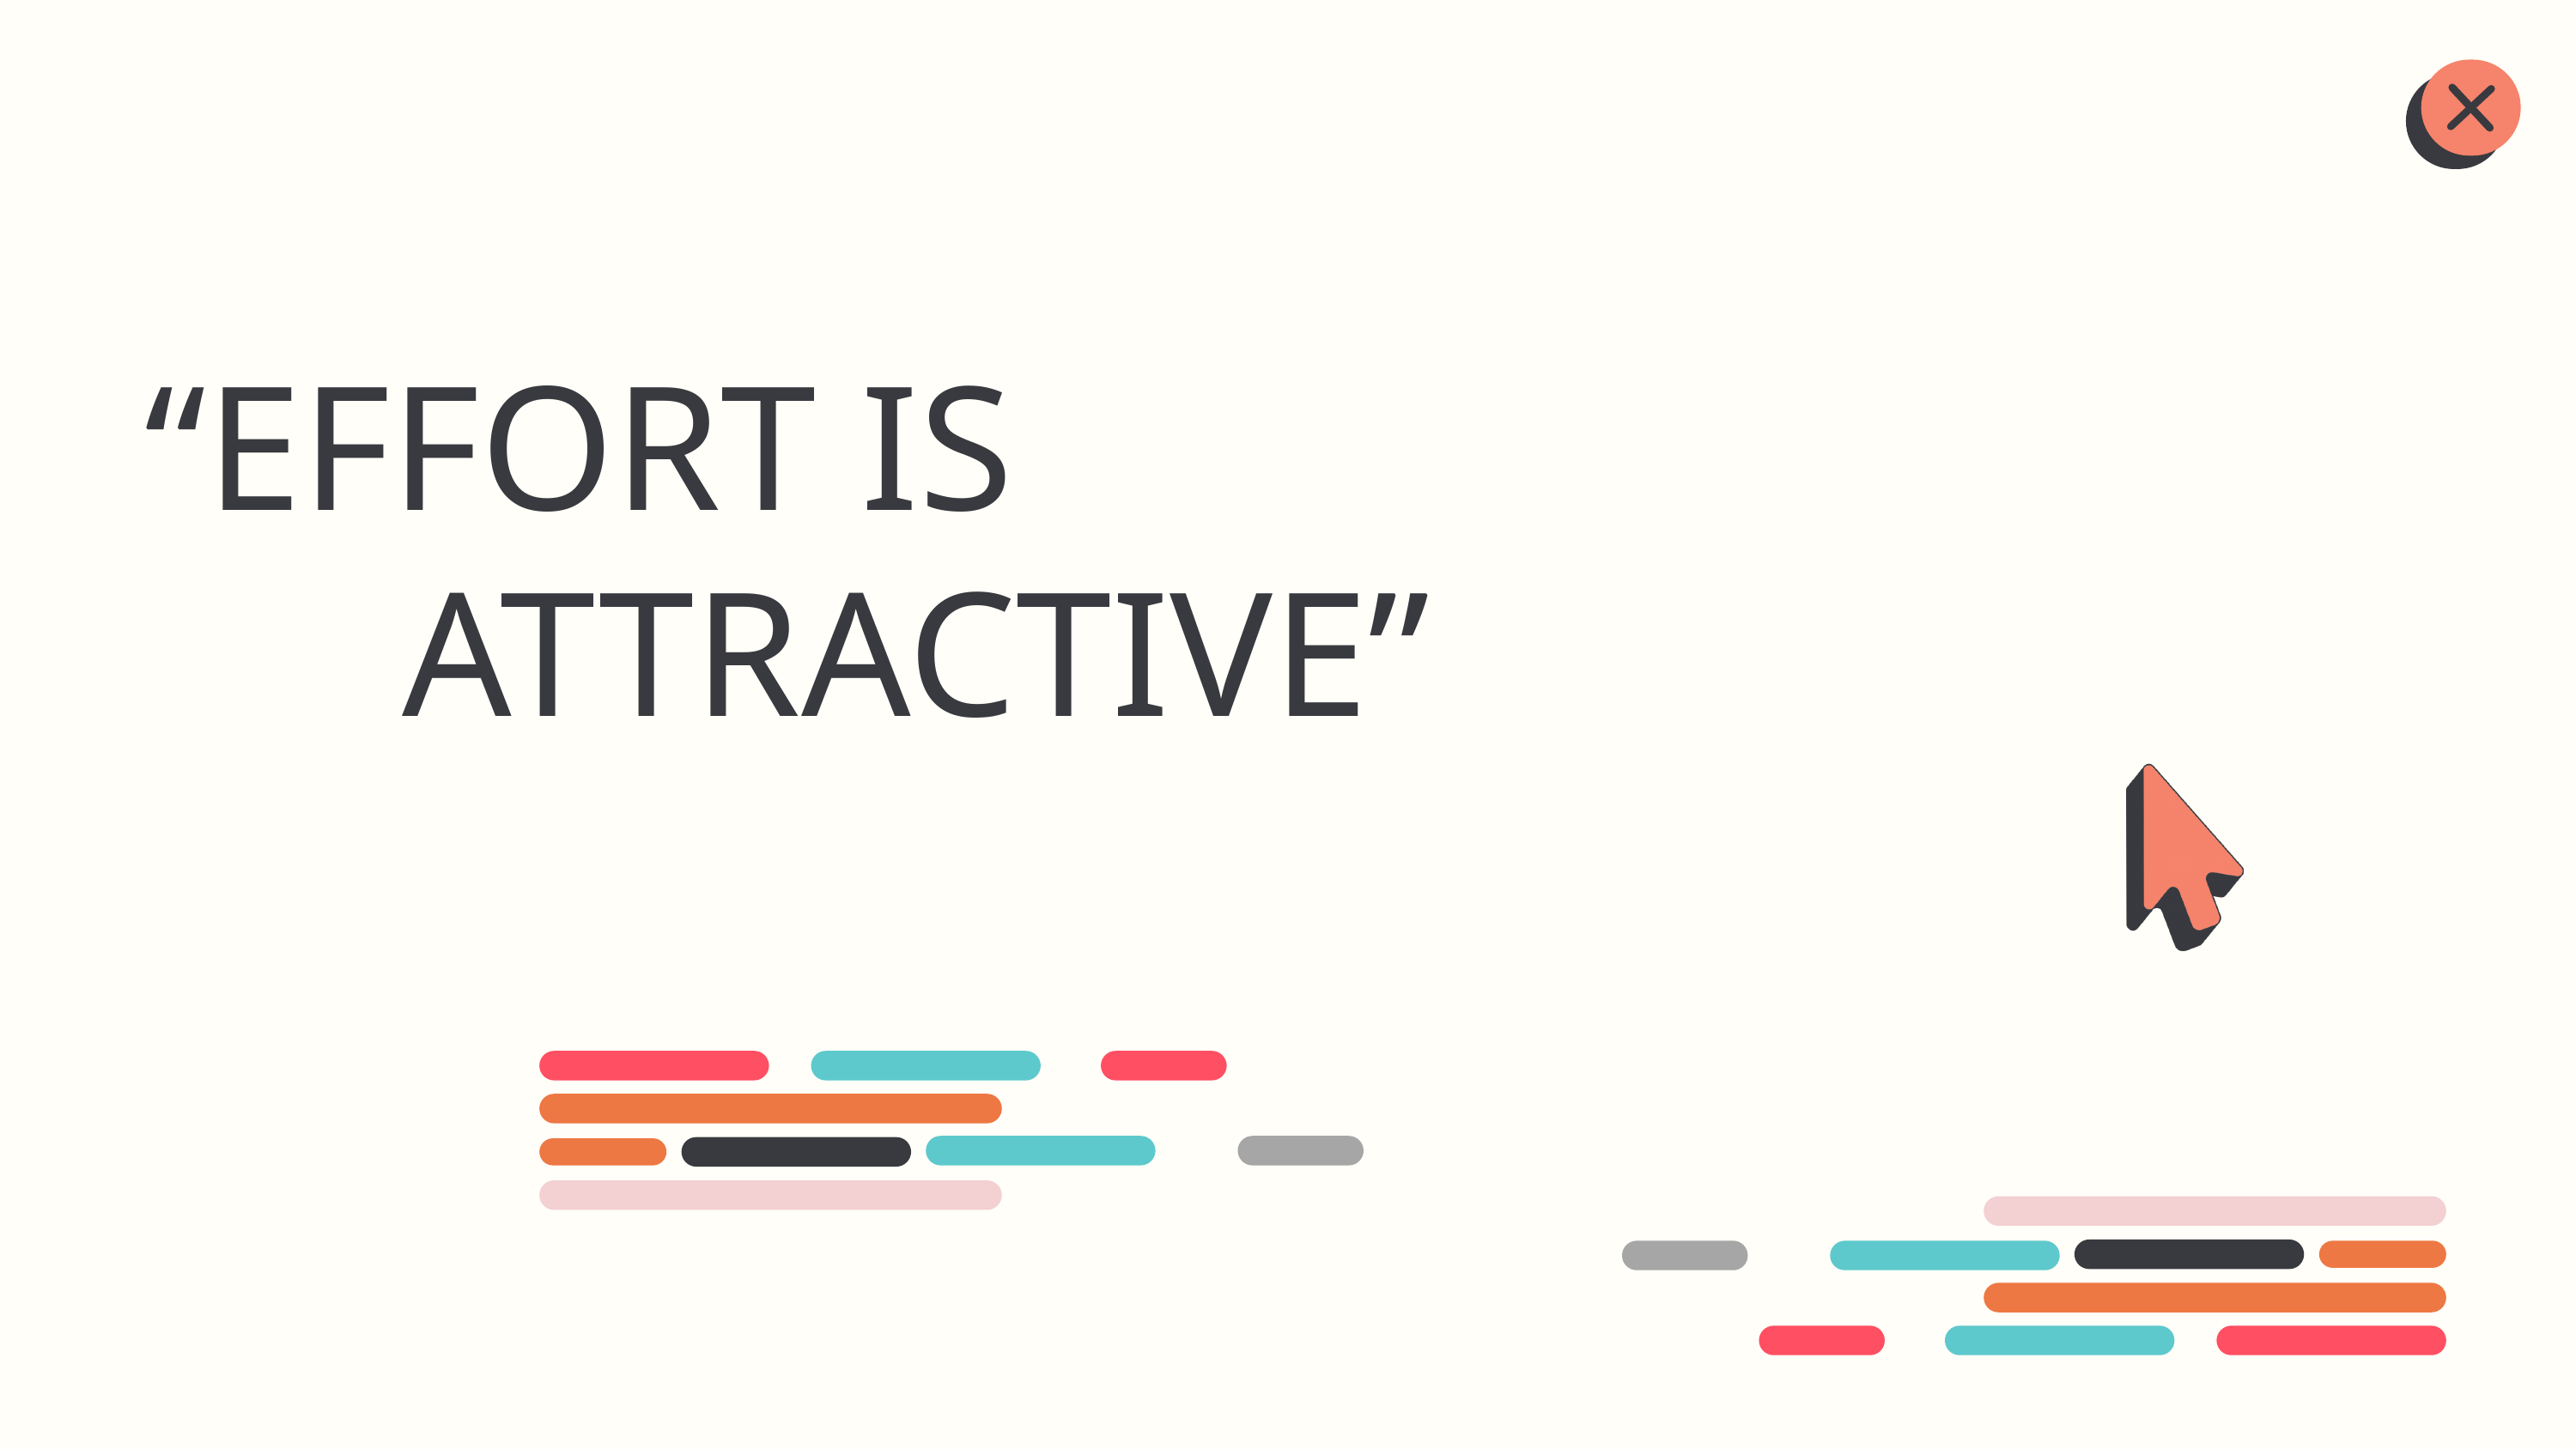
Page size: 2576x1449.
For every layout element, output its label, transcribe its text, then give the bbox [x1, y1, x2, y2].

text_box “EFFORT IS ATTRACTIVE” [144, 338, 1935, 751]
text_box [2126, 763, 2245, 951]
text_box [1621, 1196, 2447, 1381]
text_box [538, 1025, 1364, 1210]
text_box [2388, 22, 2538, 192]
